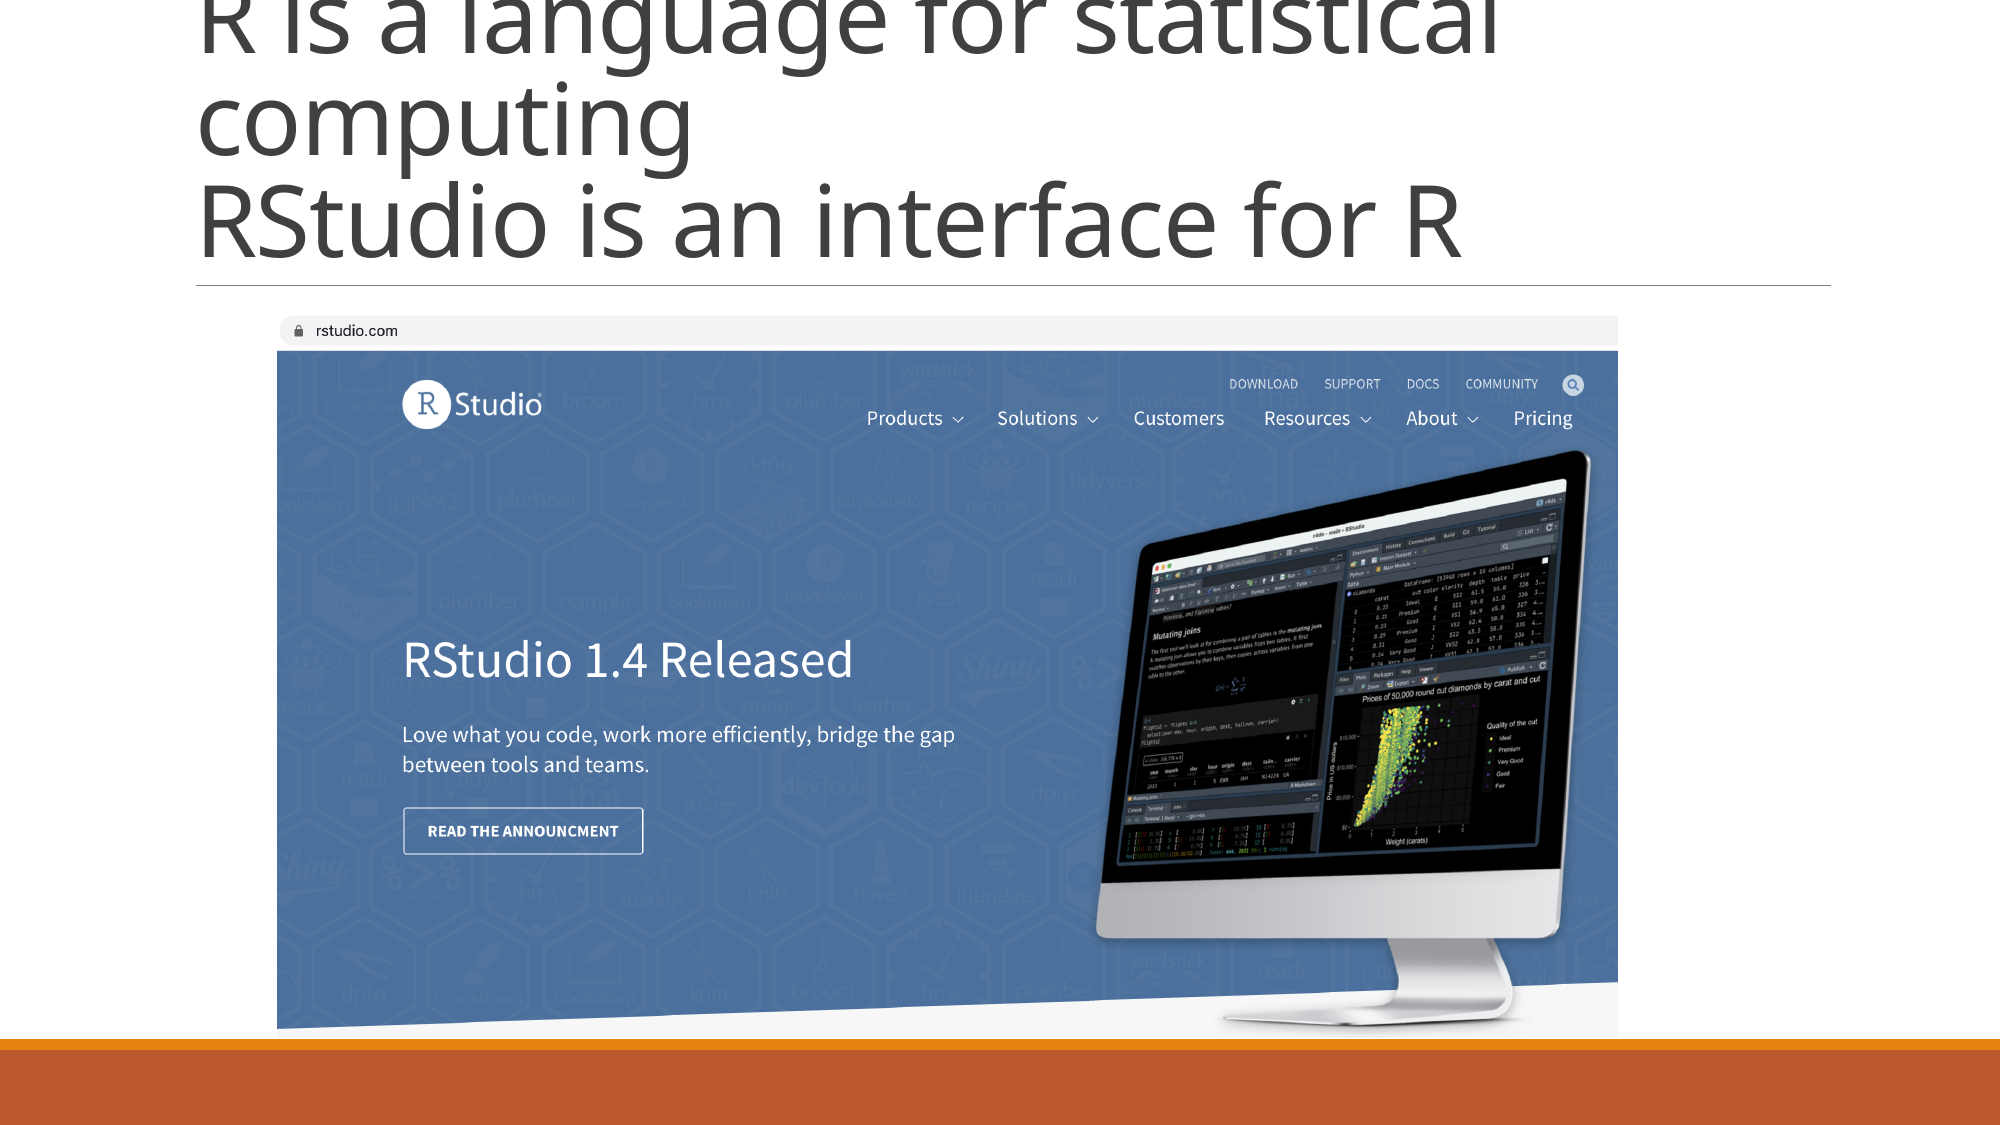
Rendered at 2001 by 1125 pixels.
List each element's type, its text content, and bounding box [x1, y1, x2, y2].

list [277, 311, 1618, 1039]
title R is a language for statistical computing RStudio is an interface for R [180, 47, 1830, 285]
